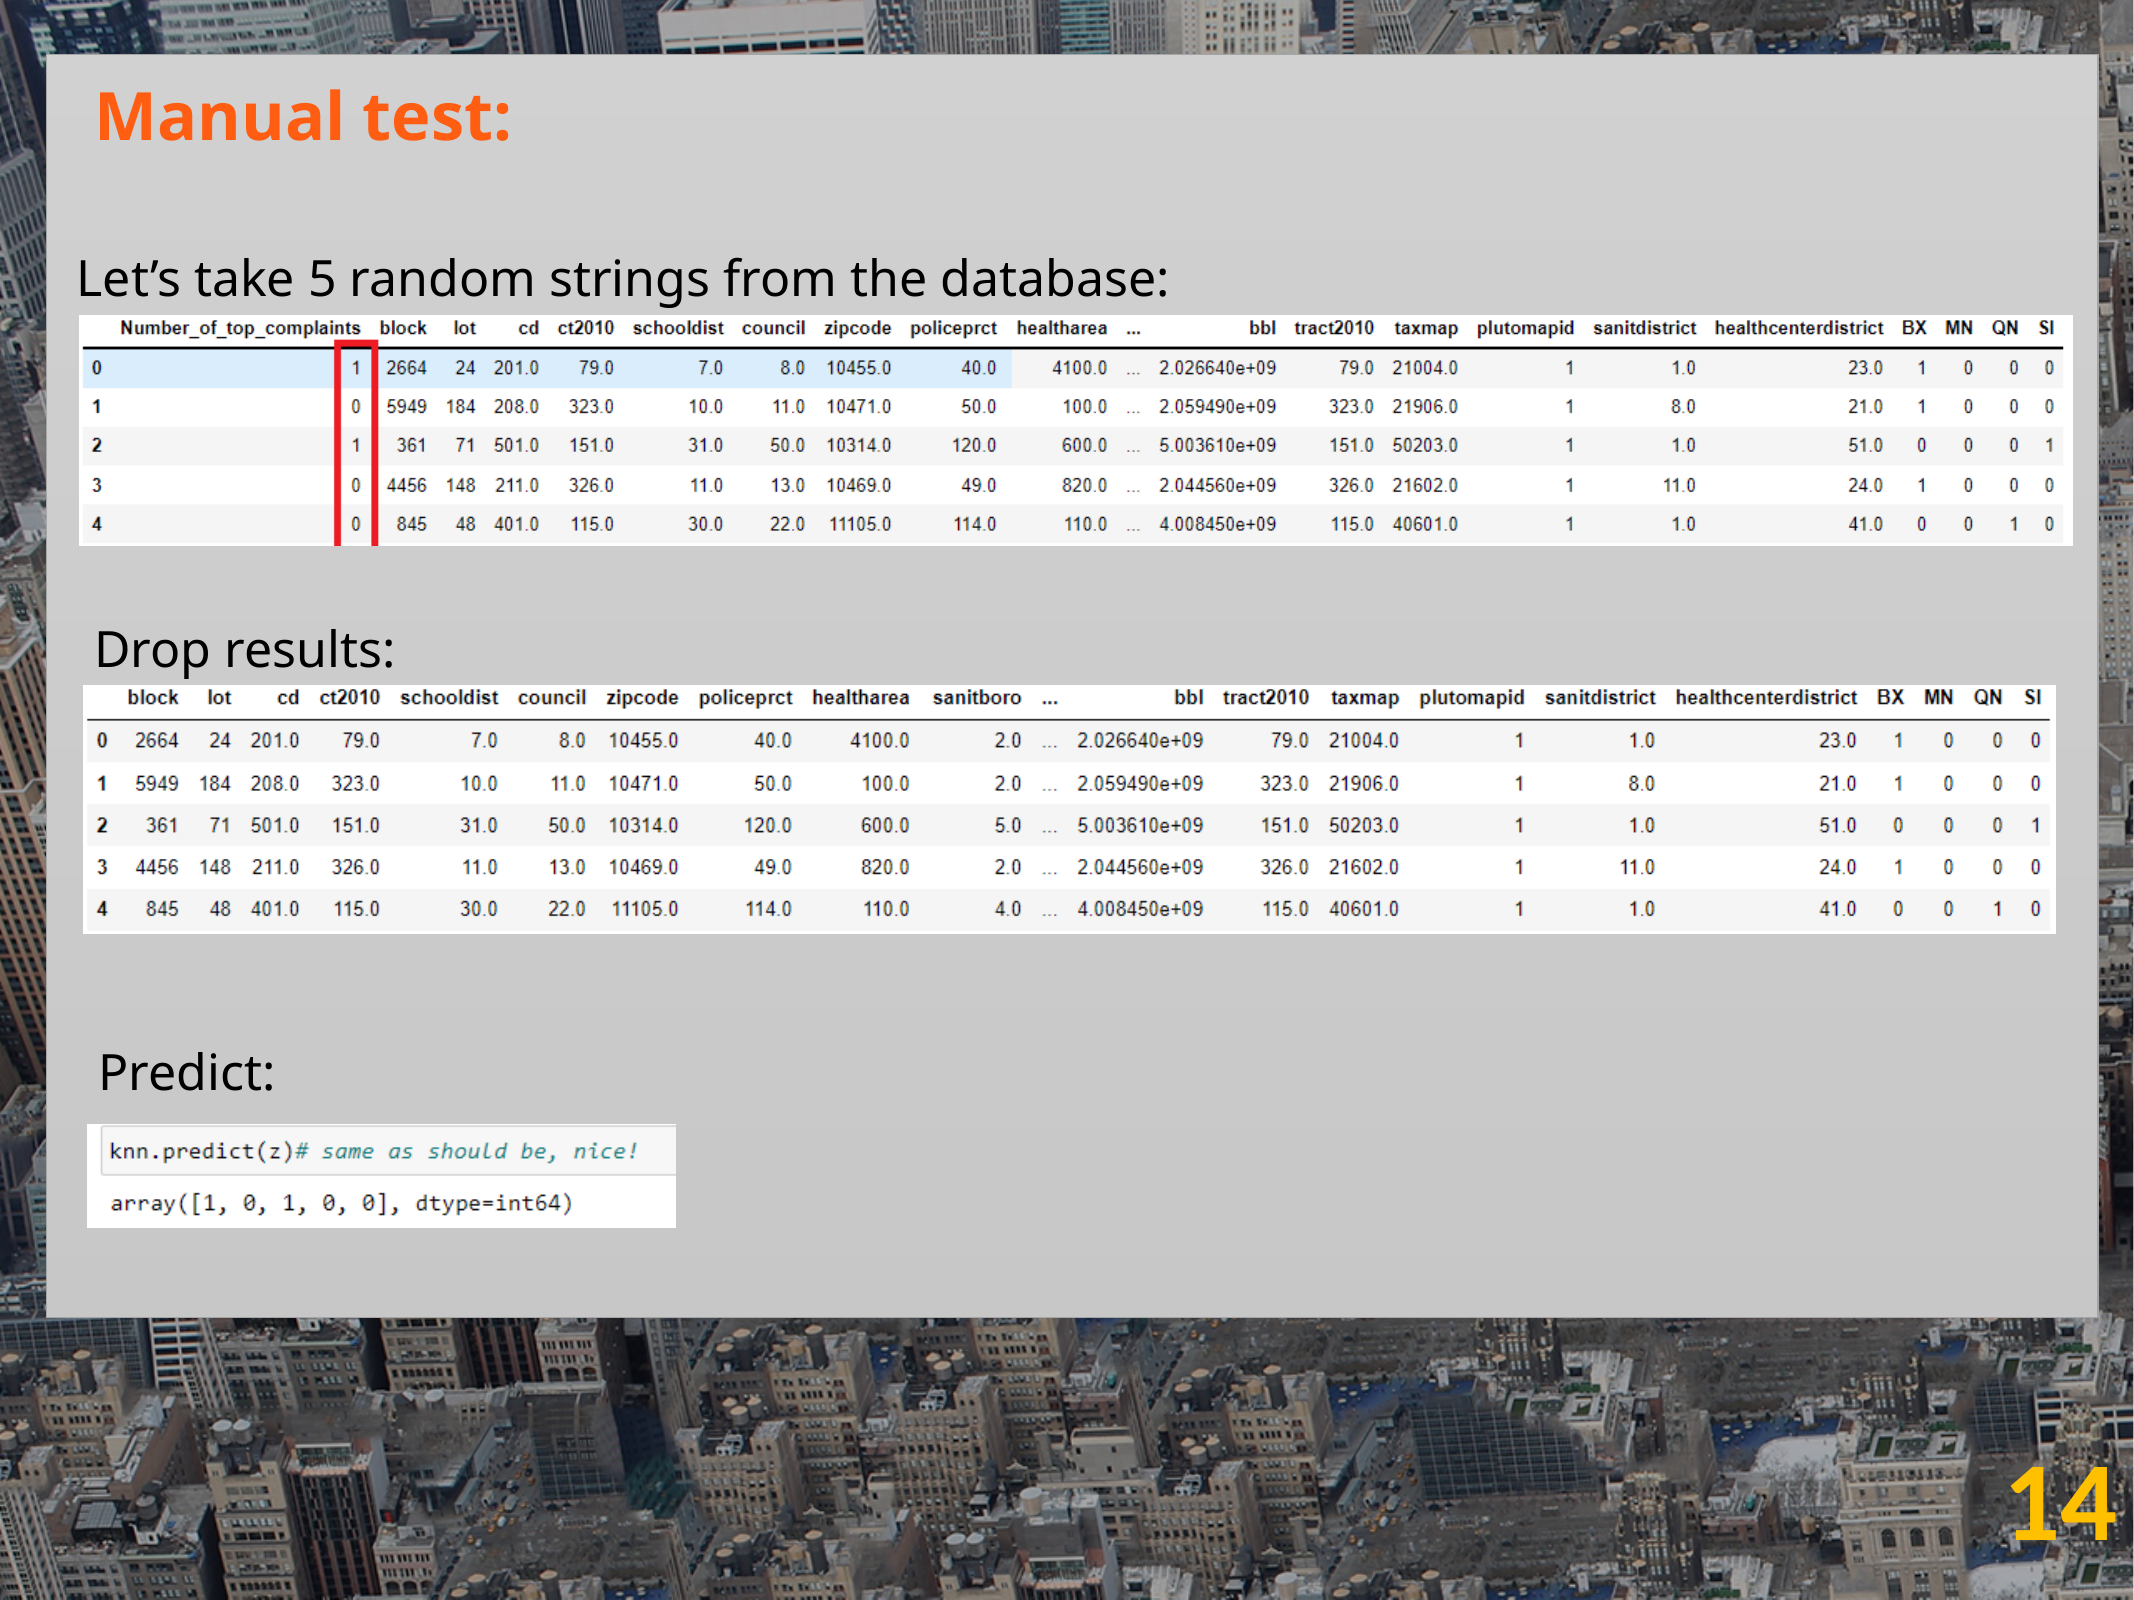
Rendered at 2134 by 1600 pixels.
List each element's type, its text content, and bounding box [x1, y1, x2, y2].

text_box Drop results: [79, 610, 1298, 685]
text_box 14 [1988, 1420, 2133, 1571]
text_box [46, 54, 2099, 1318]
text_box Predict: [83, 1033, 1302, 1108]
text_box Manual test: [79, 66, 1896, 161]
text_box Let’s take 5 random strings from the database: [61, 239, 1281, 315]
picture [0, 0, 2134, 1600]
